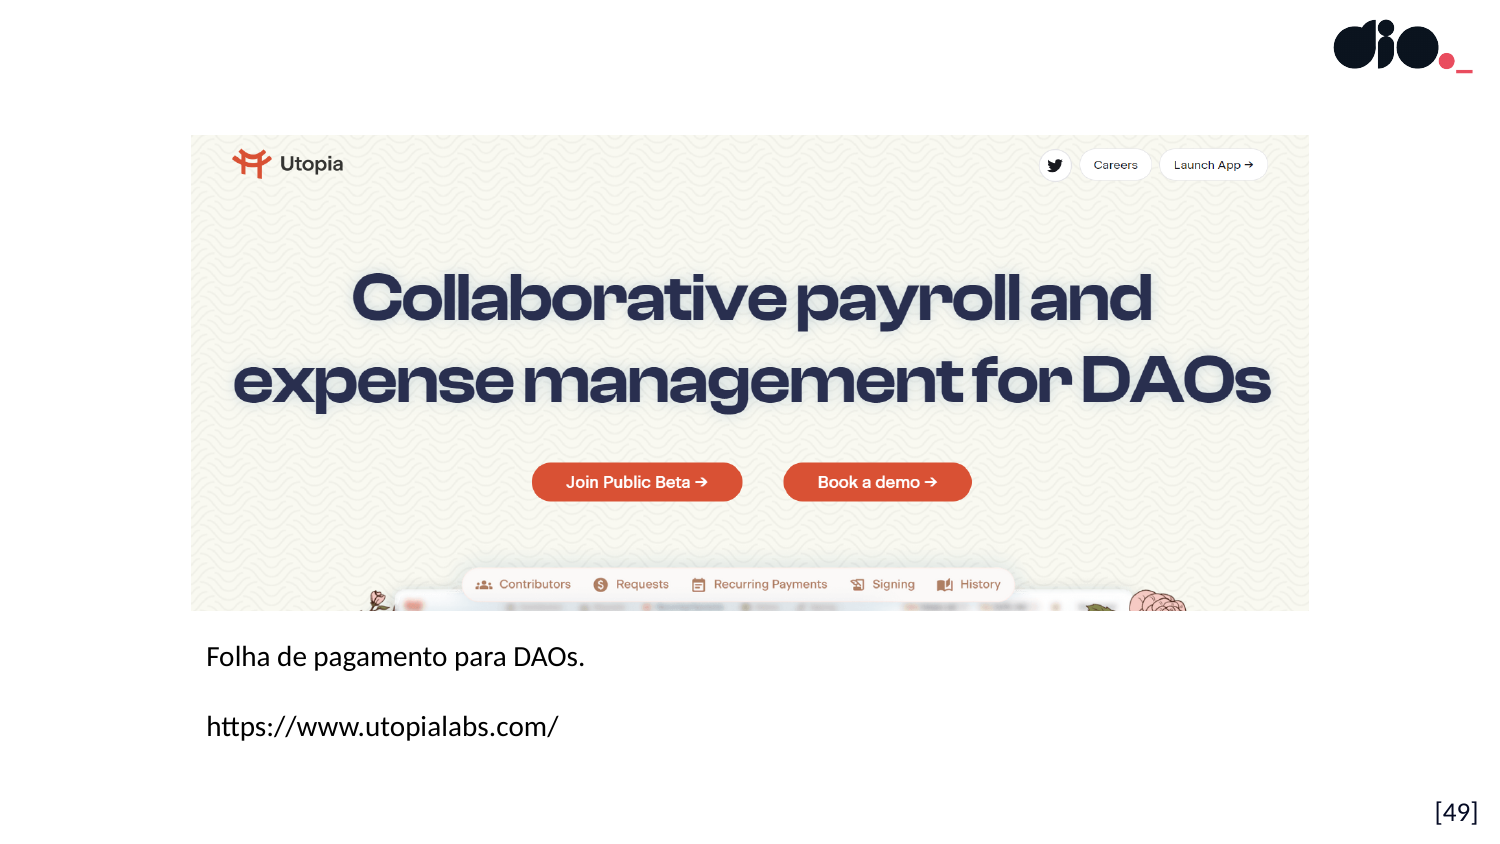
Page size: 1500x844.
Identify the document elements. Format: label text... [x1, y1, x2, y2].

slide_number [49] [1403, 779, 1494, 844]
text_box https://www.utopialabs.com/ [191, 700, 942, 751]
picture [191, 134, 1309, 612]
picture [1333, 19, 1473, 74]
text_box Folha de pagamento para DAOs. [191, 630, 832, 681]
